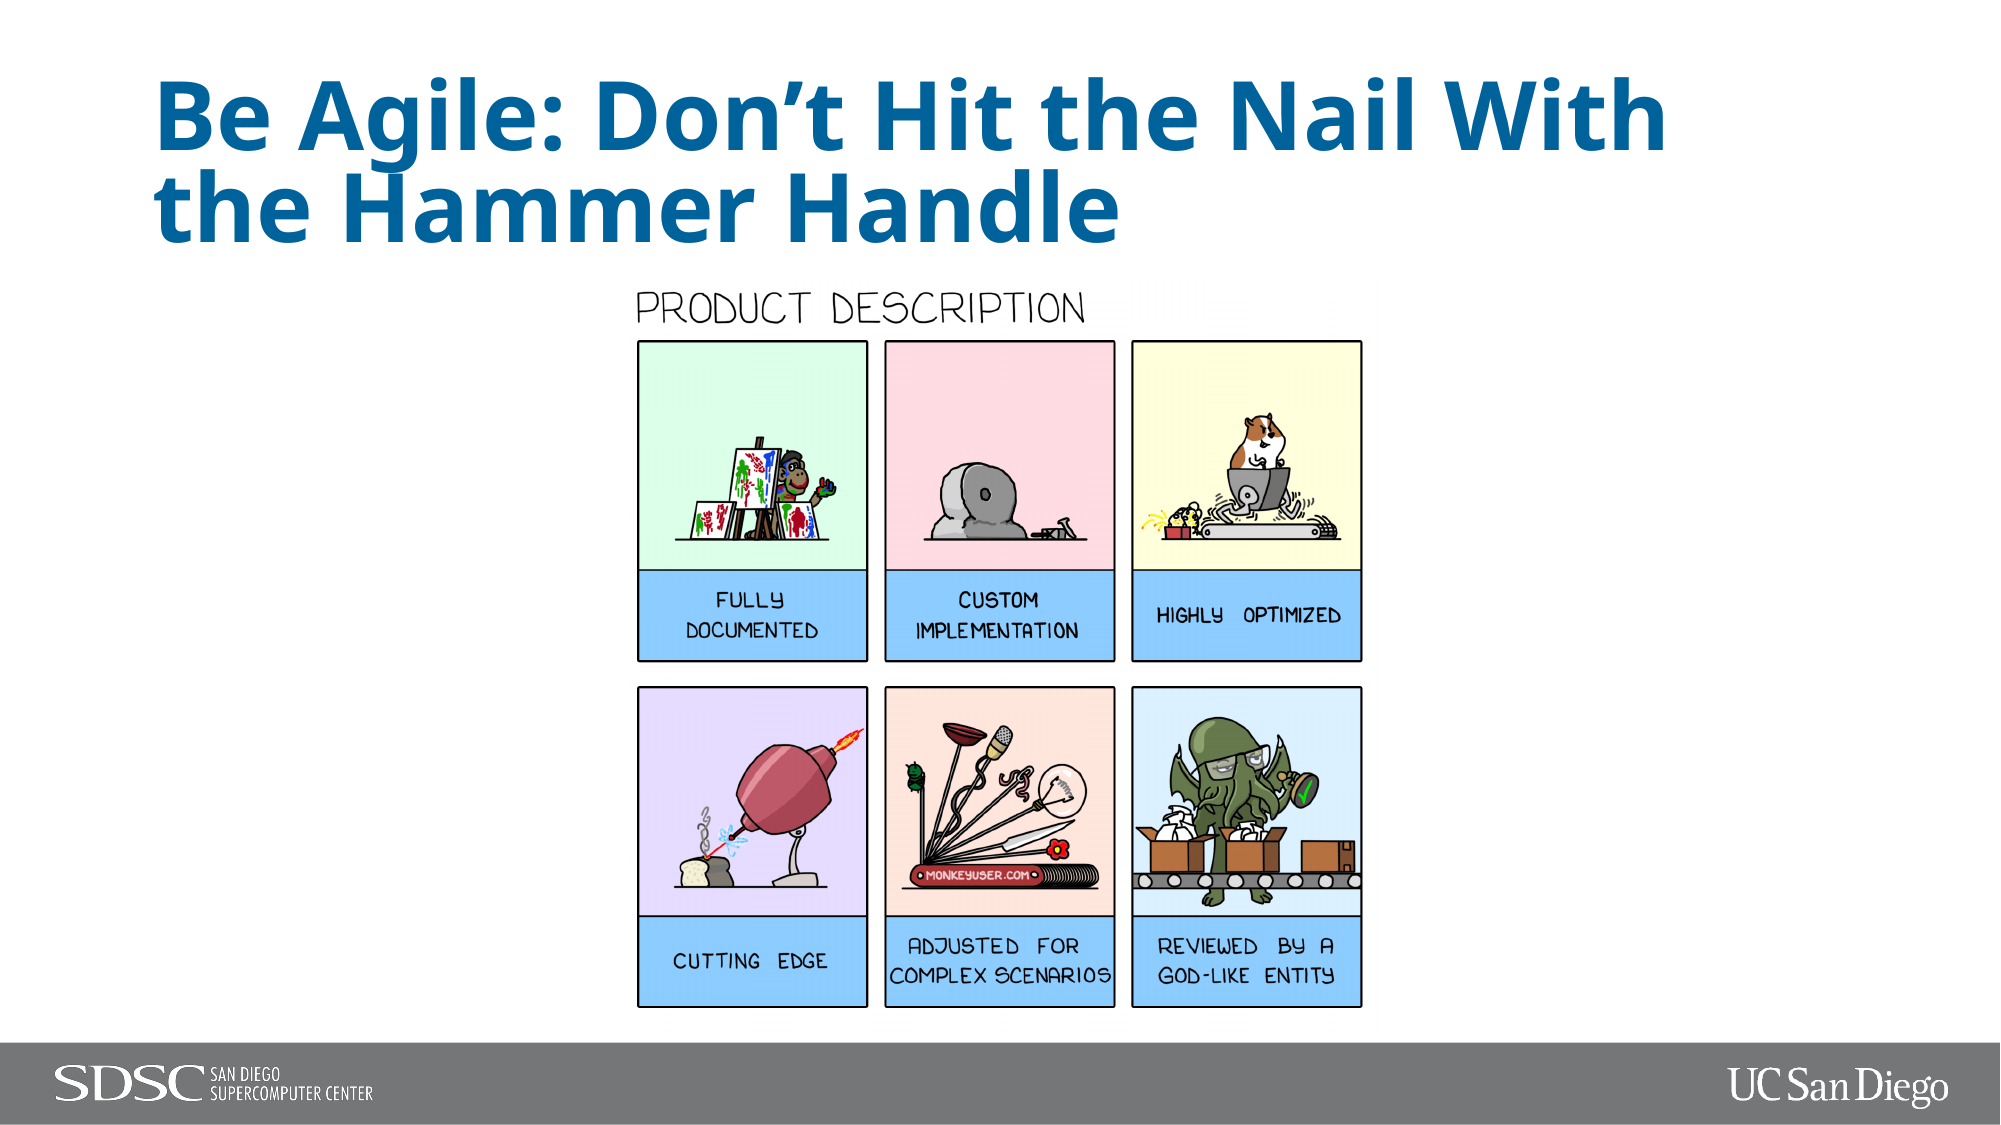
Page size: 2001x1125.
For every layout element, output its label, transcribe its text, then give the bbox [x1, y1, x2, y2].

title Be Agile: Don’t Hit the Nail With the Hammer Handle [137, 59, 1863, 278]
picture [52, 1063, 375, 1102]
picture [622, 277, 1377, 1032]
picture [1725, 1065, 1950, 1111]
